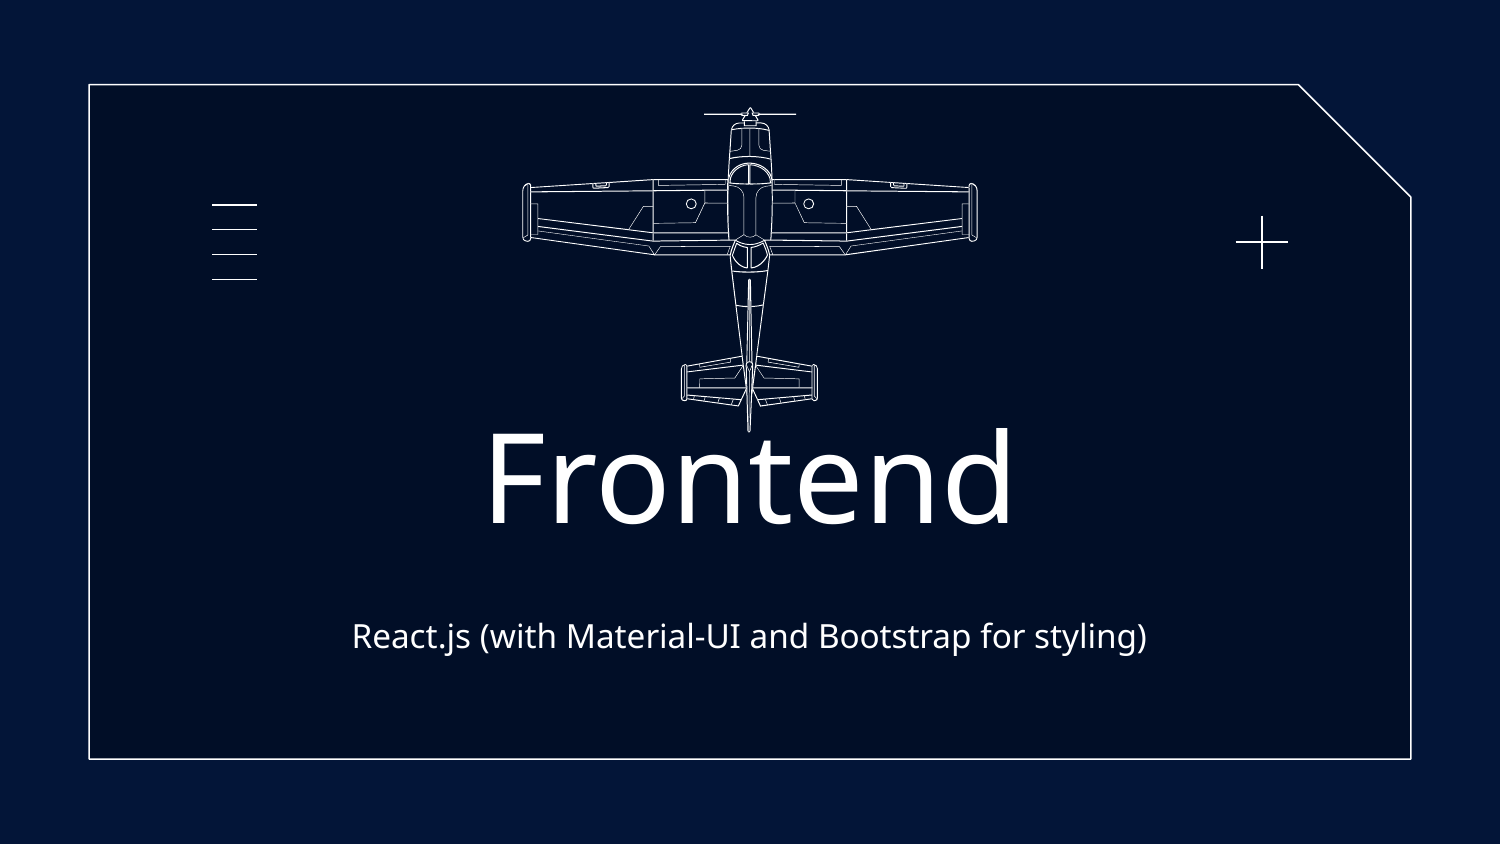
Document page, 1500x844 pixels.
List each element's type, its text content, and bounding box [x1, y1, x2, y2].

title Frontend [313, 441, 1187, 565]
subtitle React.js (with Material-UI and Bootstrap for styling) [313, 600, 1187, 671]
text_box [212, 106, 1289, 433]
